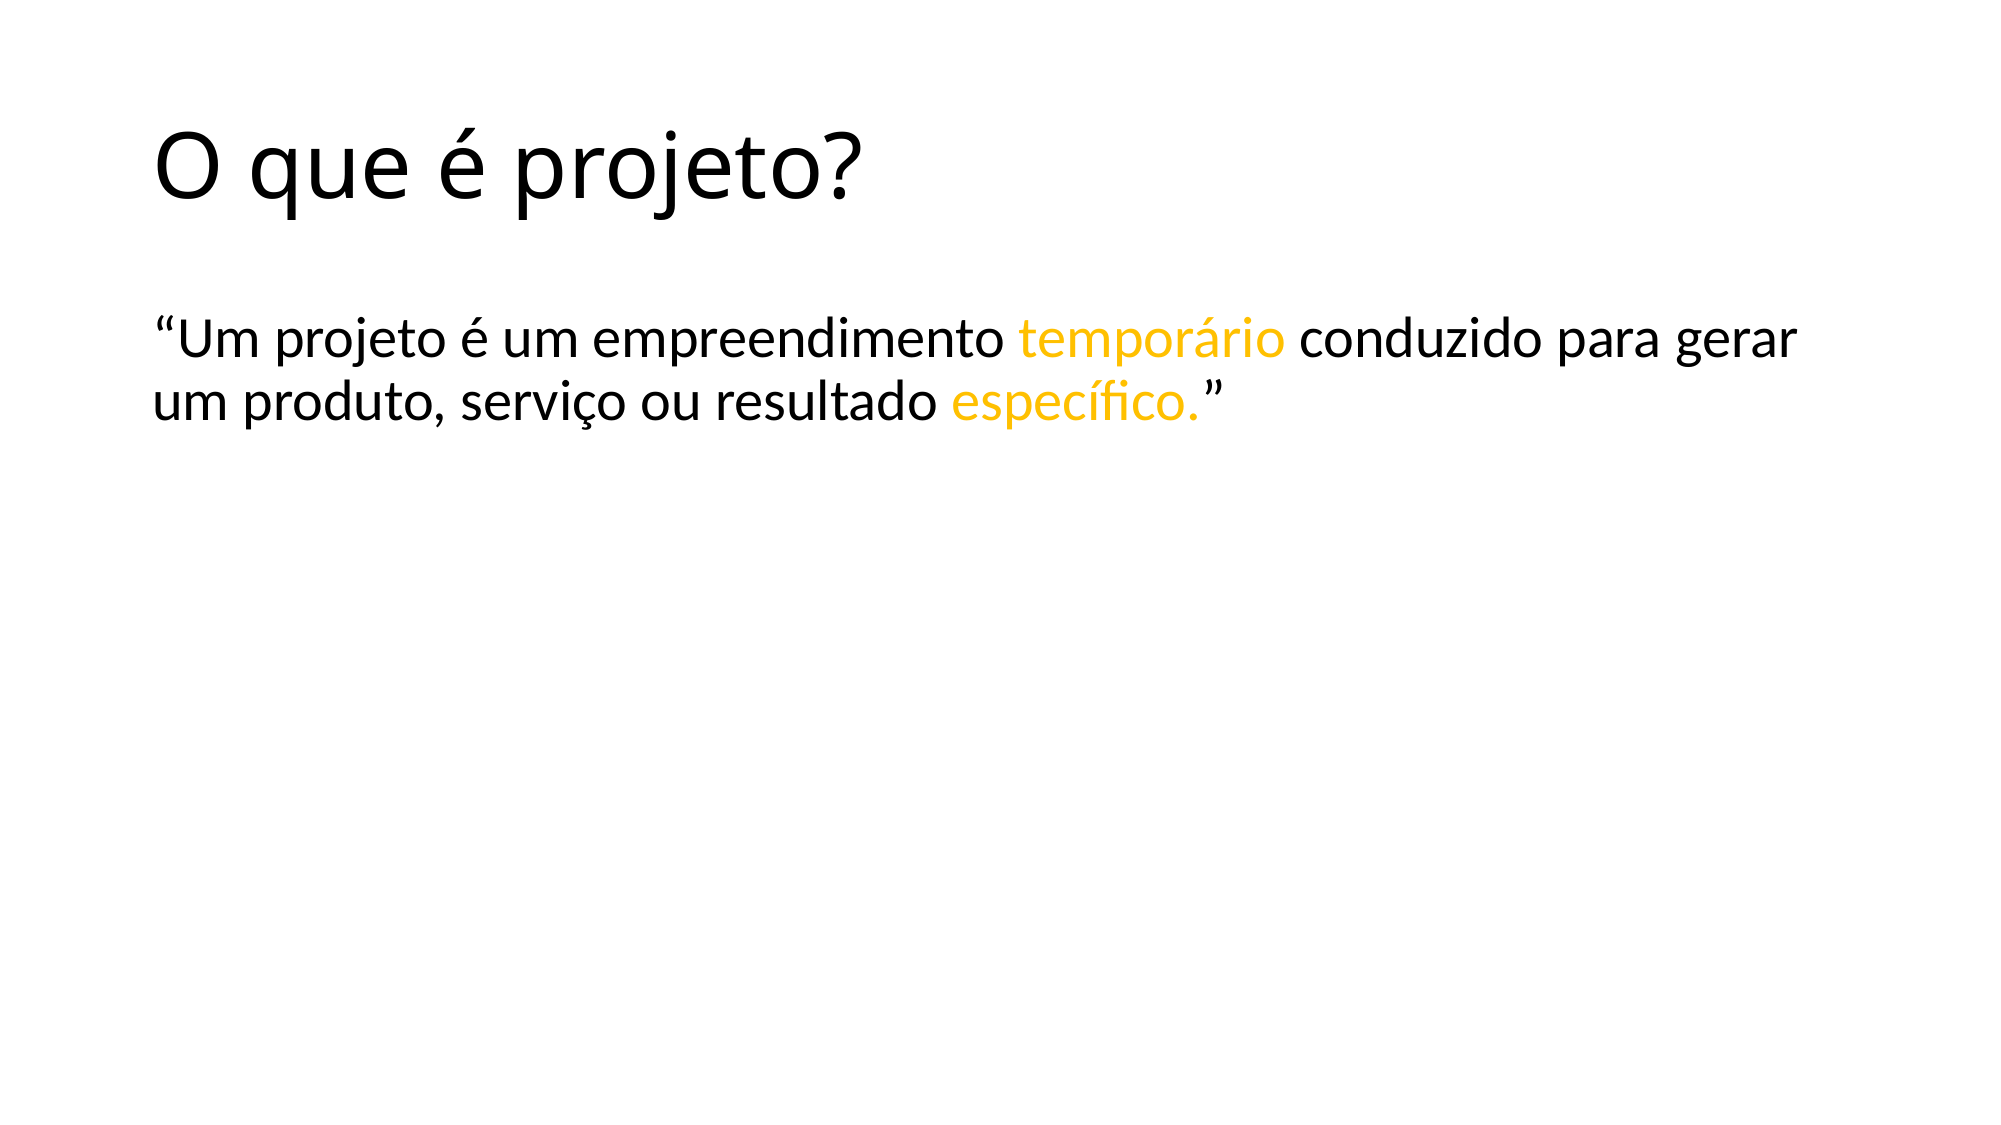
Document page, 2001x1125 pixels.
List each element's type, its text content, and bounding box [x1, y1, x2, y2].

list “Um projeto é um empreendimento temporário conduzido para gerar um produto, serviço ou resultado específico.” [137, 299, 1863, 1014]
title O que é projeto? [137, 59, 1863, 278]
